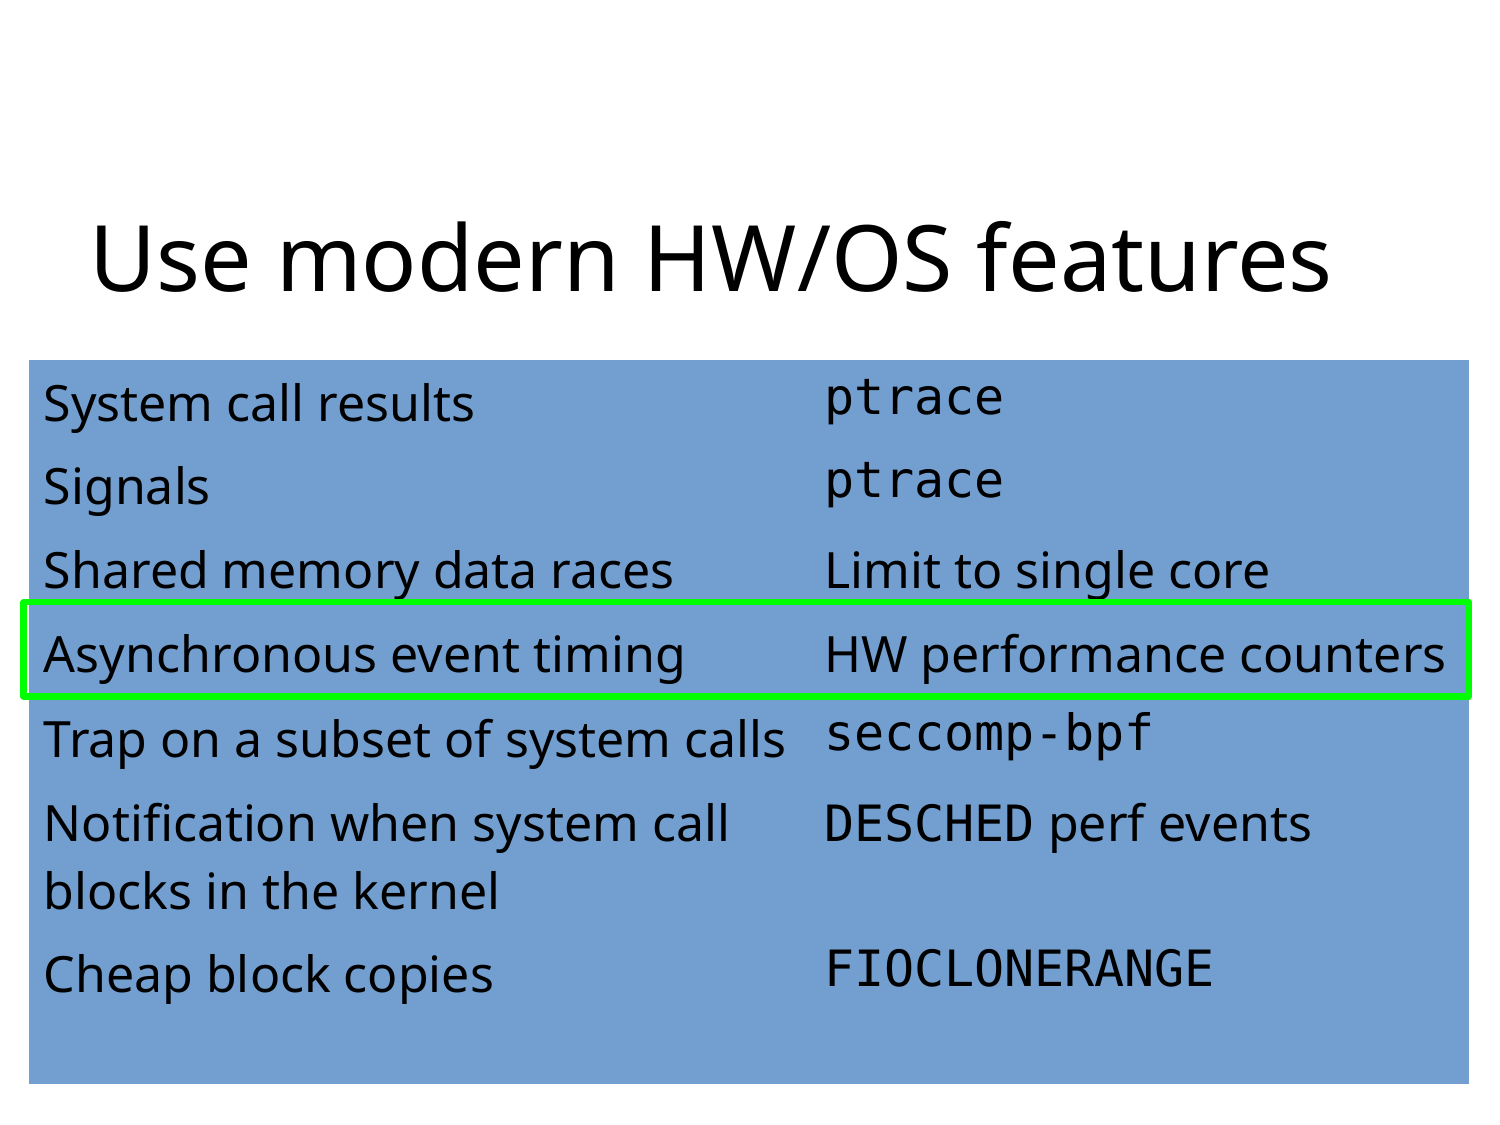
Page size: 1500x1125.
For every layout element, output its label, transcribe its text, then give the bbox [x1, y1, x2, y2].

table_cell FIOCLONERANGE [809, 932, 1469, 1084]
table_cell Cheap block copies [29, 932, 809, 1084]
table_cell Trap on a subset of system calls [29, 697, 809, 780]
table_cell Shared memory data races [29, 528, 809, 602]
table_cell Notification when system call blocks in the kernel [29, 780, 809, 932]
text_box [23, 602, 1469, 697]
text_box Use modern HW/OS features [75, 172, 1424, 337]
table_cell DESCHED perf events [809, 780, 1469, 932]
table_header System call results [29, 360, 809, 444]
table_cell ptrace [809, 444, 1469, 528]
table_header ptrace [809, 360, 1469, 444]
table_cell Signals [29, 444, 809, 528]
table_cell Limit to single core [809, 528, 1469, 602]
table_cell seccomp-bpf [809, 697, 1469, 780]
